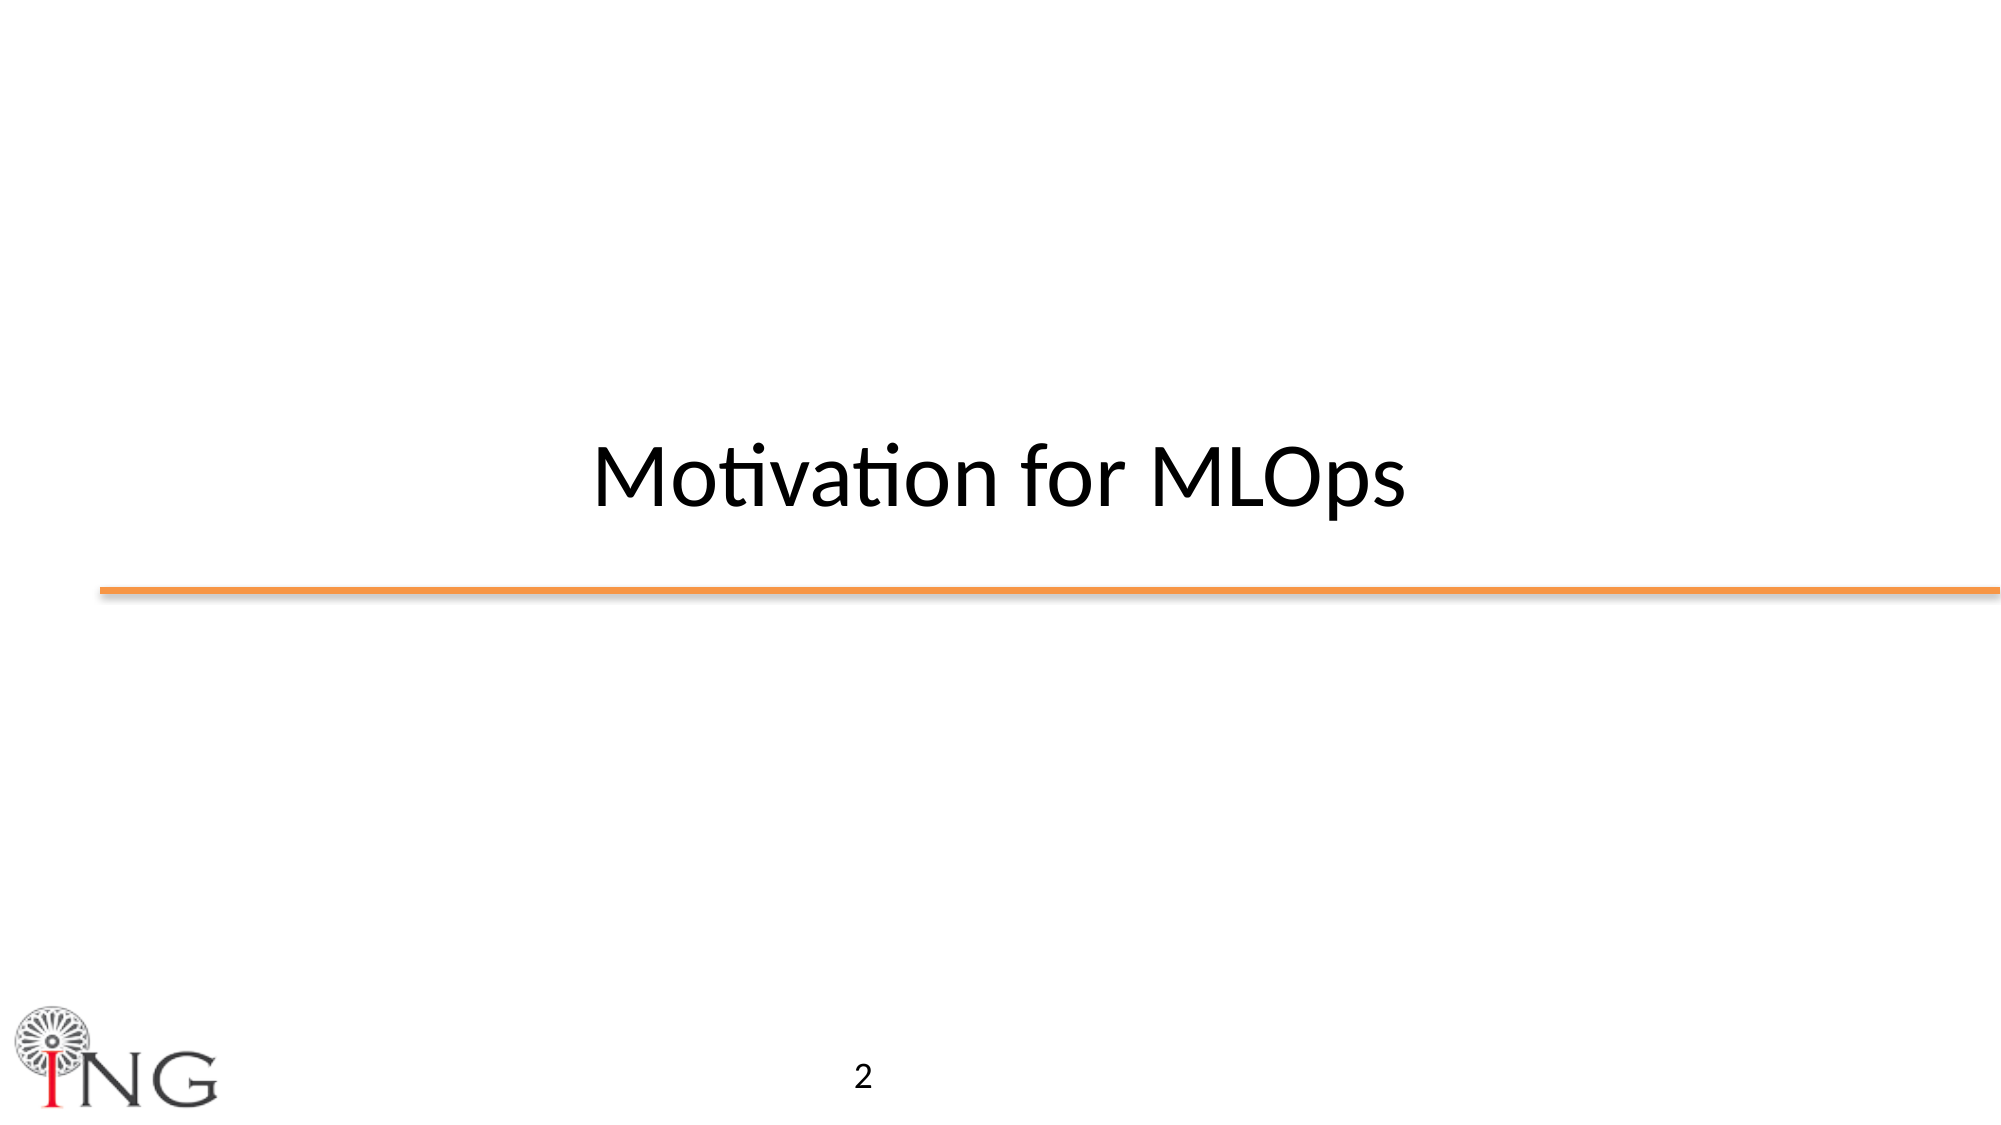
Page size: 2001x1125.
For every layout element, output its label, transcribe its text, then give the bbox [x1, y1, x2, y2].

slide_number 2 [839, 1043, 1900, 1104]
title Motivation for MLOps [150, 349, 1850, 591]
picture [0, 987, 244, 1125]
